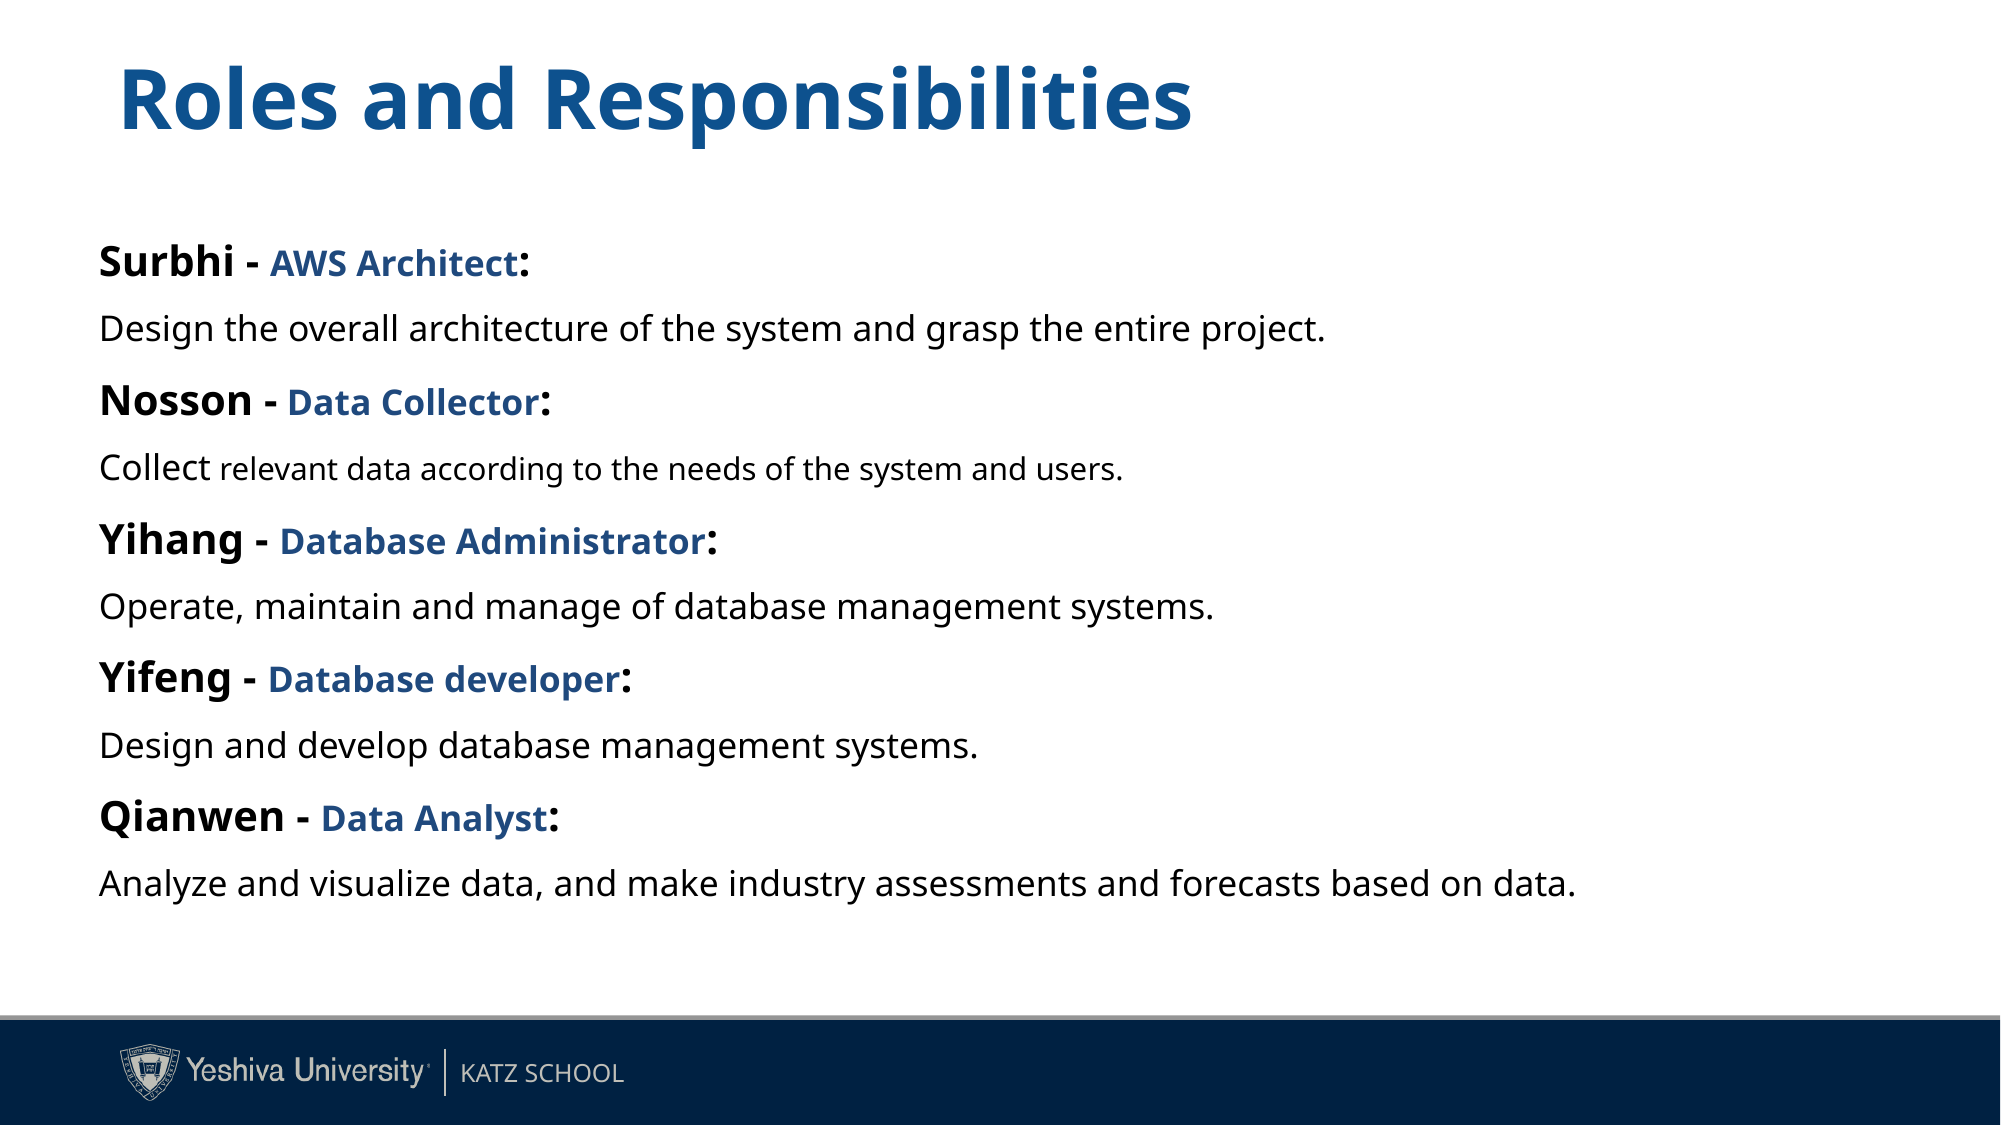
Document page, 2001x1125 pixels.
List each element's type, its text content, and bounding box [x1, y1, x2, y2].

title Roles and Responsibilities [0, 0, 1998, 175]
list Surbhi - AWS Architect: Design the overall architecture of the system and grasp the entire project. Nosson - Data Collector: Collect relevant data according to the needs of the system and users. Yihang - Database Administrator: Operate, maintain and manage of database management systems. Yifeng - Database developer: Design and develop database management systems. Qianwen - Data Analyst: Analyze and visualize data, and make industry assessments and forecasts based on data. [0, 175, 1998, 950]
picture [120, 1044, 430, 1101]
